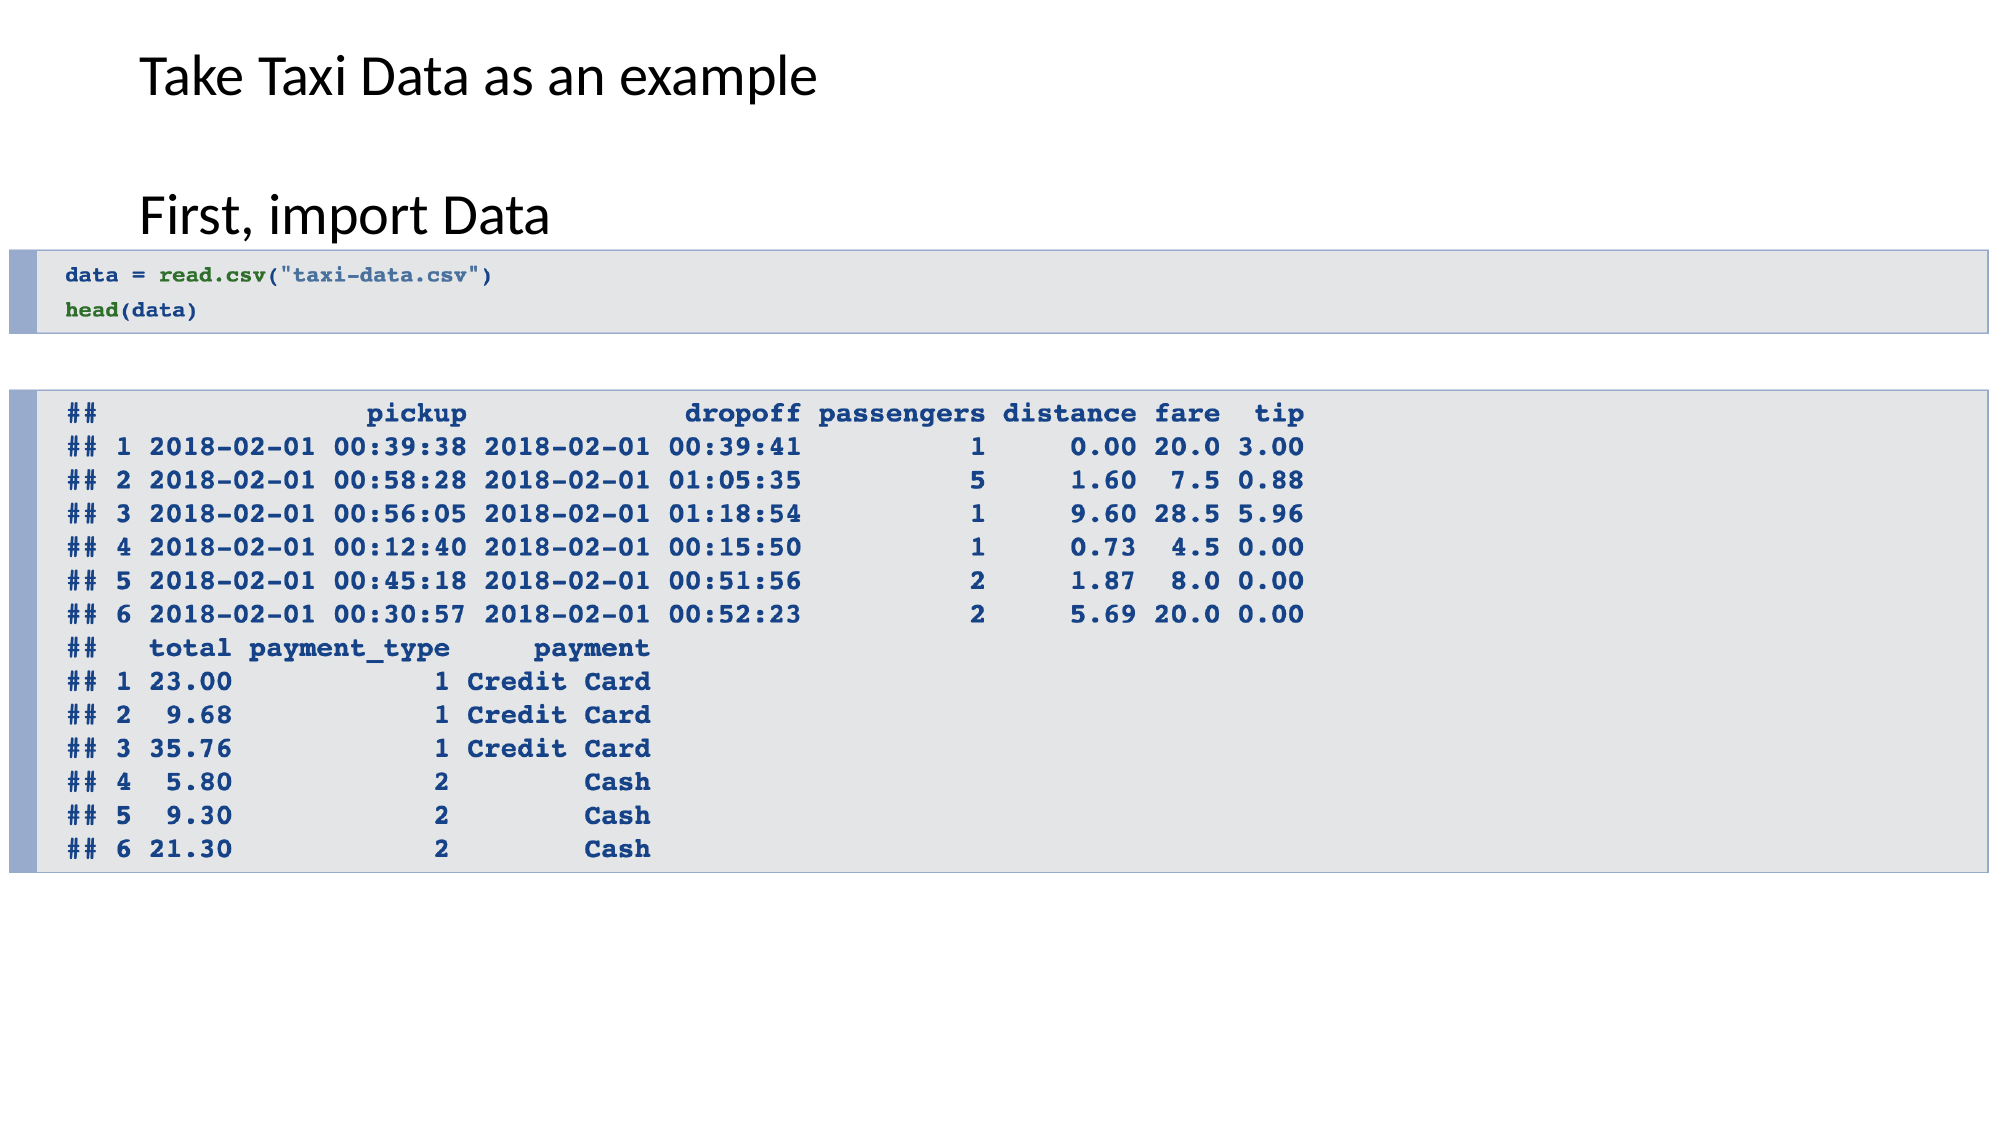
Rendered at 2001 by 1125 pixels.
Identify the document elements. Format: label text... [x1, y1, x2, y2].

picture [0, 239, 2000, 886]
text_box Take Taxi Data as an example First, import Data [124, 29, 834, 239]
